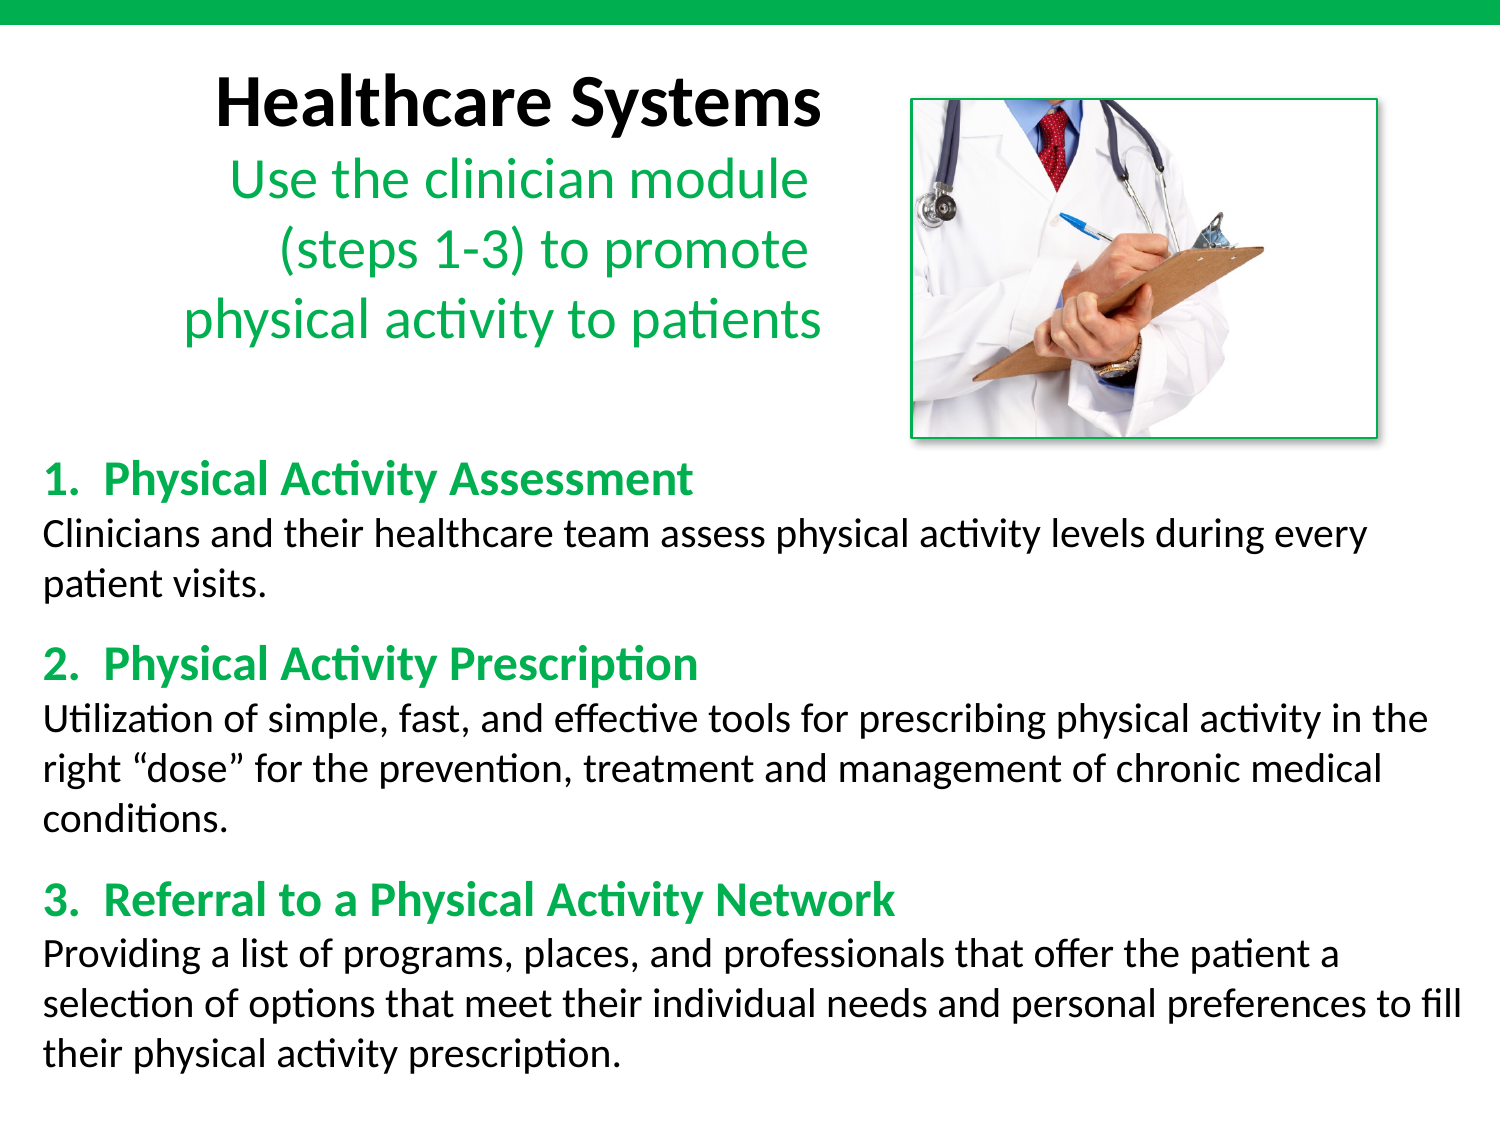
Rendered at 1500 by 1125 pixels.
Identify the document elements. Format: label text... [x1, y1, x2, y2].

text_box [0, 0, 1500, 25]
text_box 1. Physical Activity Assessment Clinicians and their healthcare team assess physical activity levels during every patient visits. 2. Physical Activity Prescription Utilization of simple, fast, and effective tools for prescribing physical activity in the right “dose” for the prevention, treatment and management of chronic medical conditions. 3. Referral to a Physical Activity Network Providing a list of programs, places, and professionals that offer the patient a selection of options that meet their individual needs and personal preferences to fill their physical activity prescription. [12, 438, 1488, 1084]
text_box Use the clinician module (steps 1-3) to promote physical activity to patients [162, 133, 838, 358]
picture [912, 99, 1376, 438]
text_box Healthcare Systems [187, 43, 838, 133]
